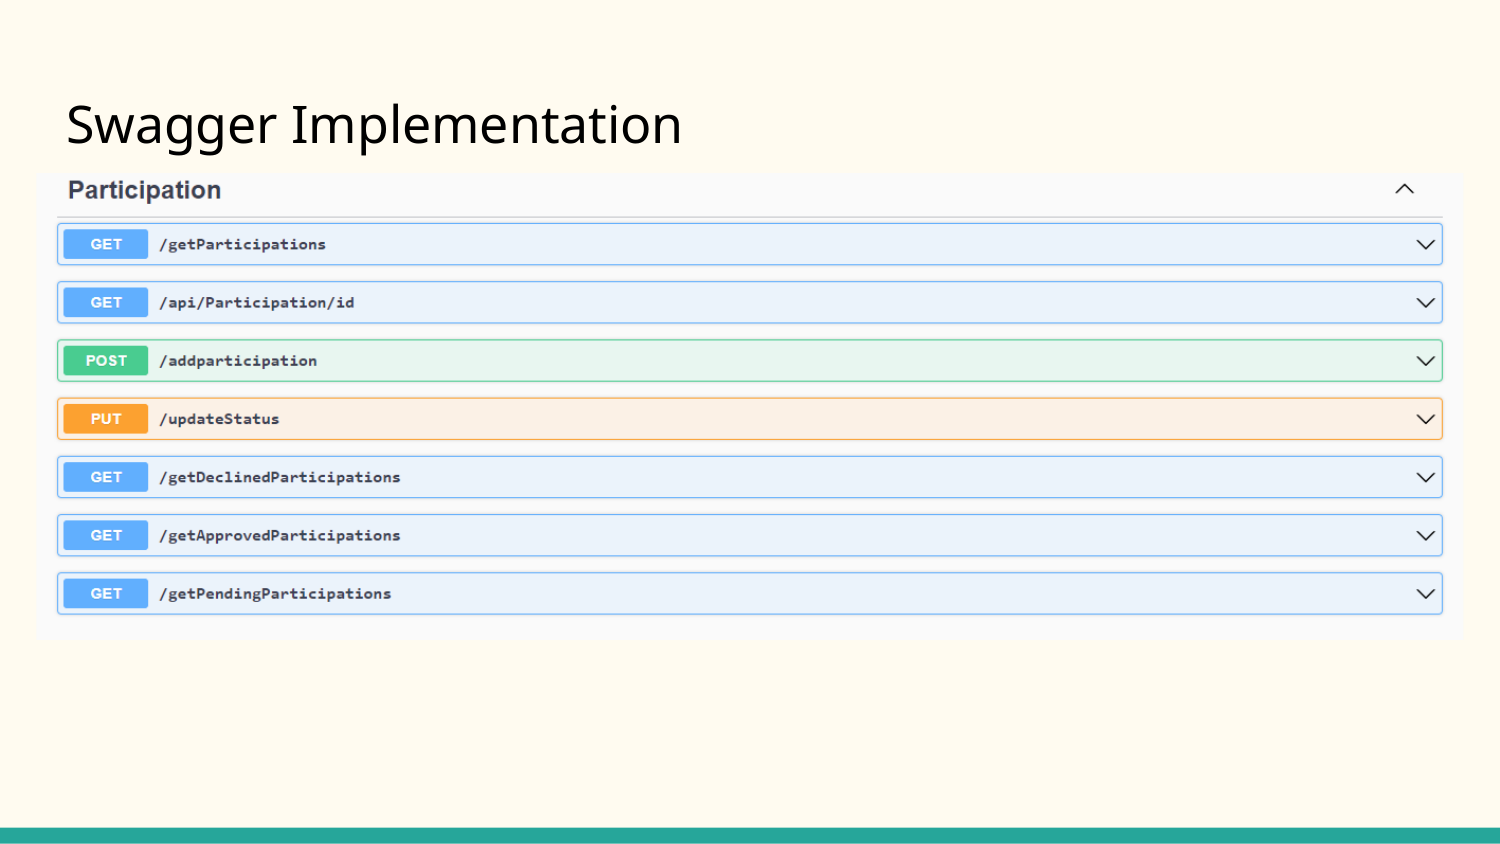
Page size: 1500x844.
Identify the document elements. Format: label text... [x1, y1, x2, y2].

title Swagger Implementation [51, 72, 1449, 172]
picture [36, 173, 1464, 641]
